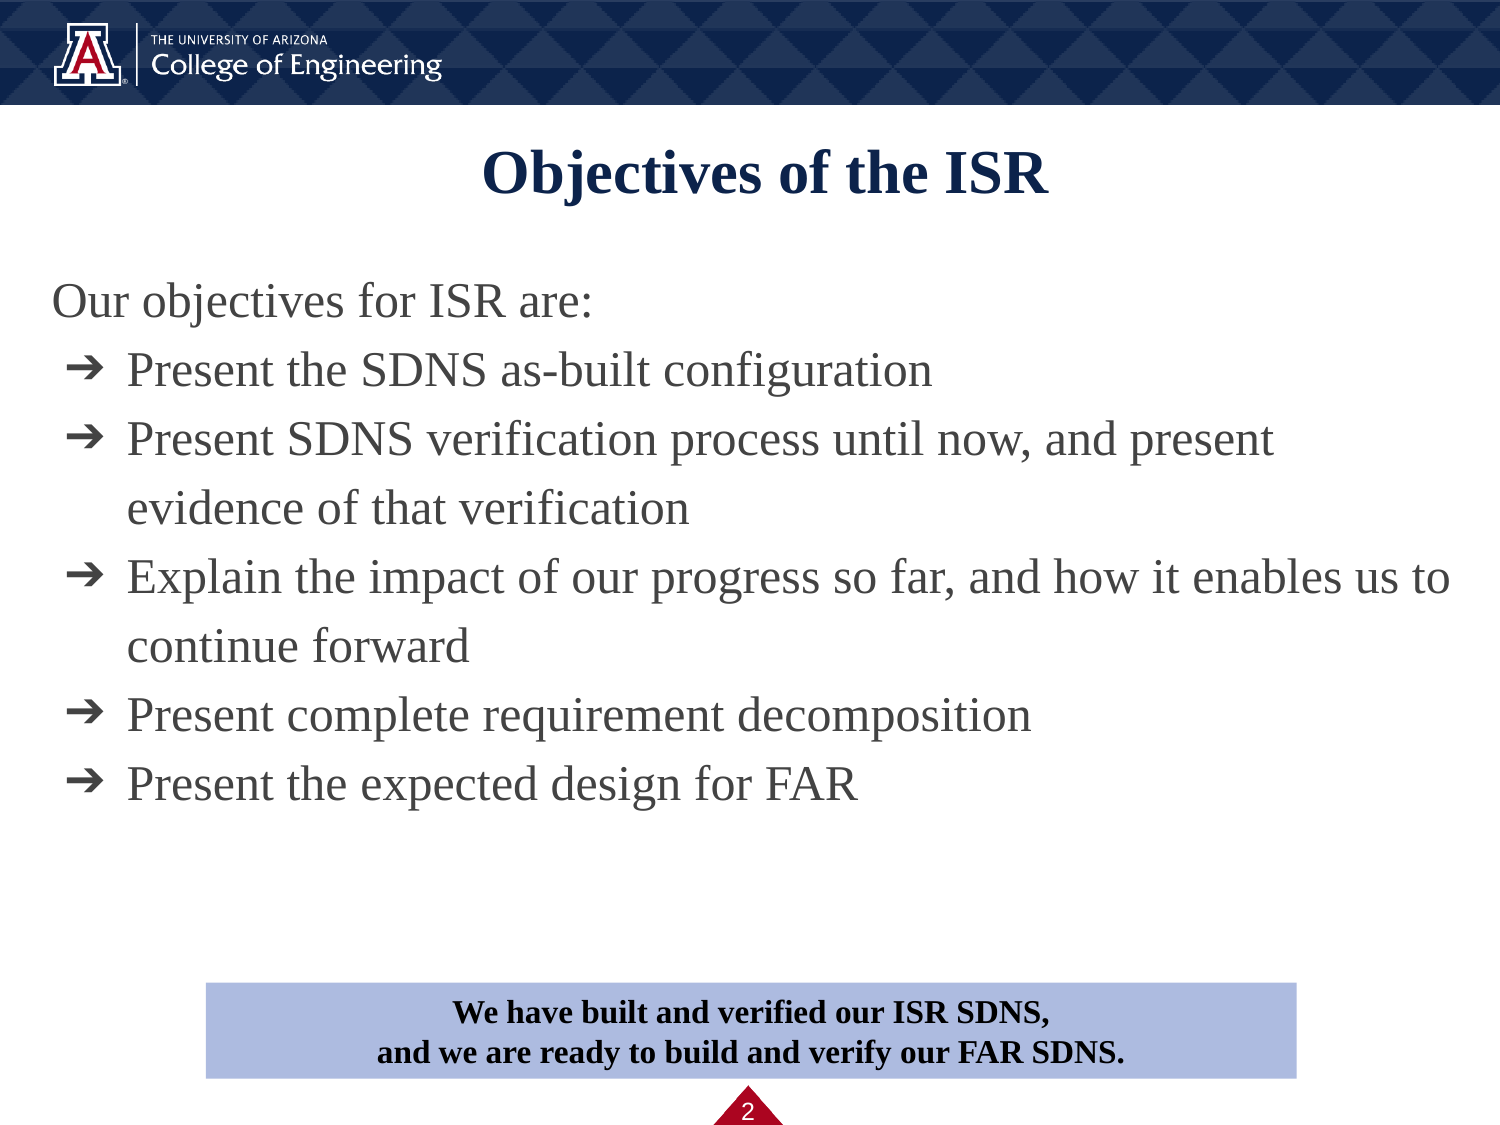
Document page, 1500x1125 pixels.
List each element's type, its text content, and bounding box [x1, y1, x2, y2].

picture [54, 23, 442, 86]
list Our objectives for ISR are: Present the SDNS as-built configuration Present SDNS verification process until now, and present evidence of that verification Explain the impact of our progress so far, and how it enables us to continue forward Present complete requirement decomposition Present the expected design for FAR [36, 250, 1477, 990]
slide_number ‹#› [715, 1080, 781, 1125]
title Objectives of the ISR [90, 87, 1441, 237]
text_box We have built and verified our ISR SDNS, and we are ready to build and verify our FAR SDNS. [205, 982, 1297, 1079]
